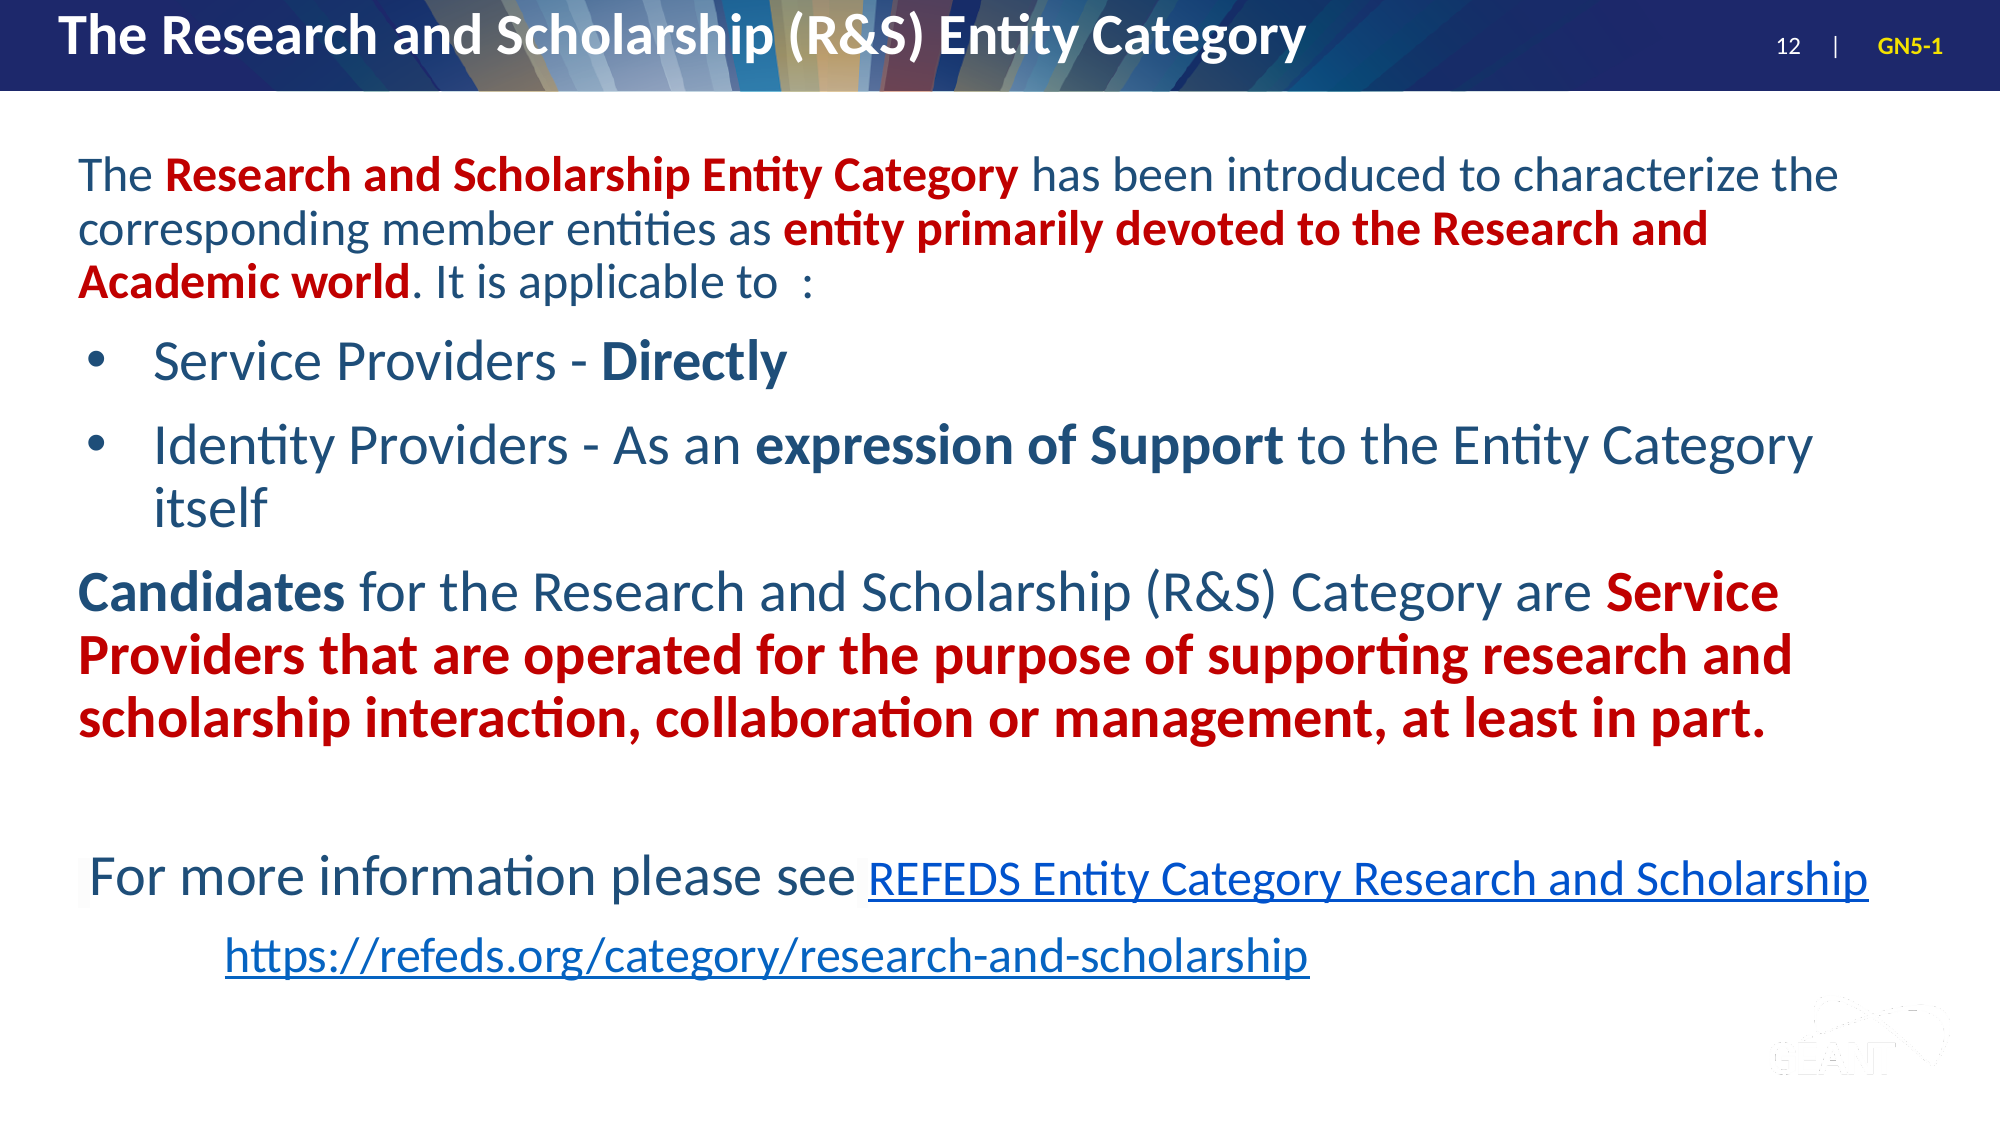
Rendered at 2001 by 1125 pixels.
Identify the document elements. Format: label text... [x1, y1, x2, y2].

title The Research and Scholarship (R&S) Entity Category [30, 0, 1654, 71]
picture [0, 0, 1688, 92]
picture [1937, 995, 1950, 1080]
list The Research and Scholarship Entity Category has been introduced to characterize the corresponding member entities as entity primarily devoted to the Research and Academic world. It is applicable to : Service Providers - Directly Identity Providers - As an expression of Support to the Entity Category itself Candidates for the Research and Scholarship (R&S) Category are Service Providers that are operated for the purpose of supporting research and scholarship interaction, collaboration or management, at least in part. For more information please see REFEDS Entity Category Research and Scholarship https://refeds.org/category/research-and-scholarship [63, 140, 1937, 1097]
